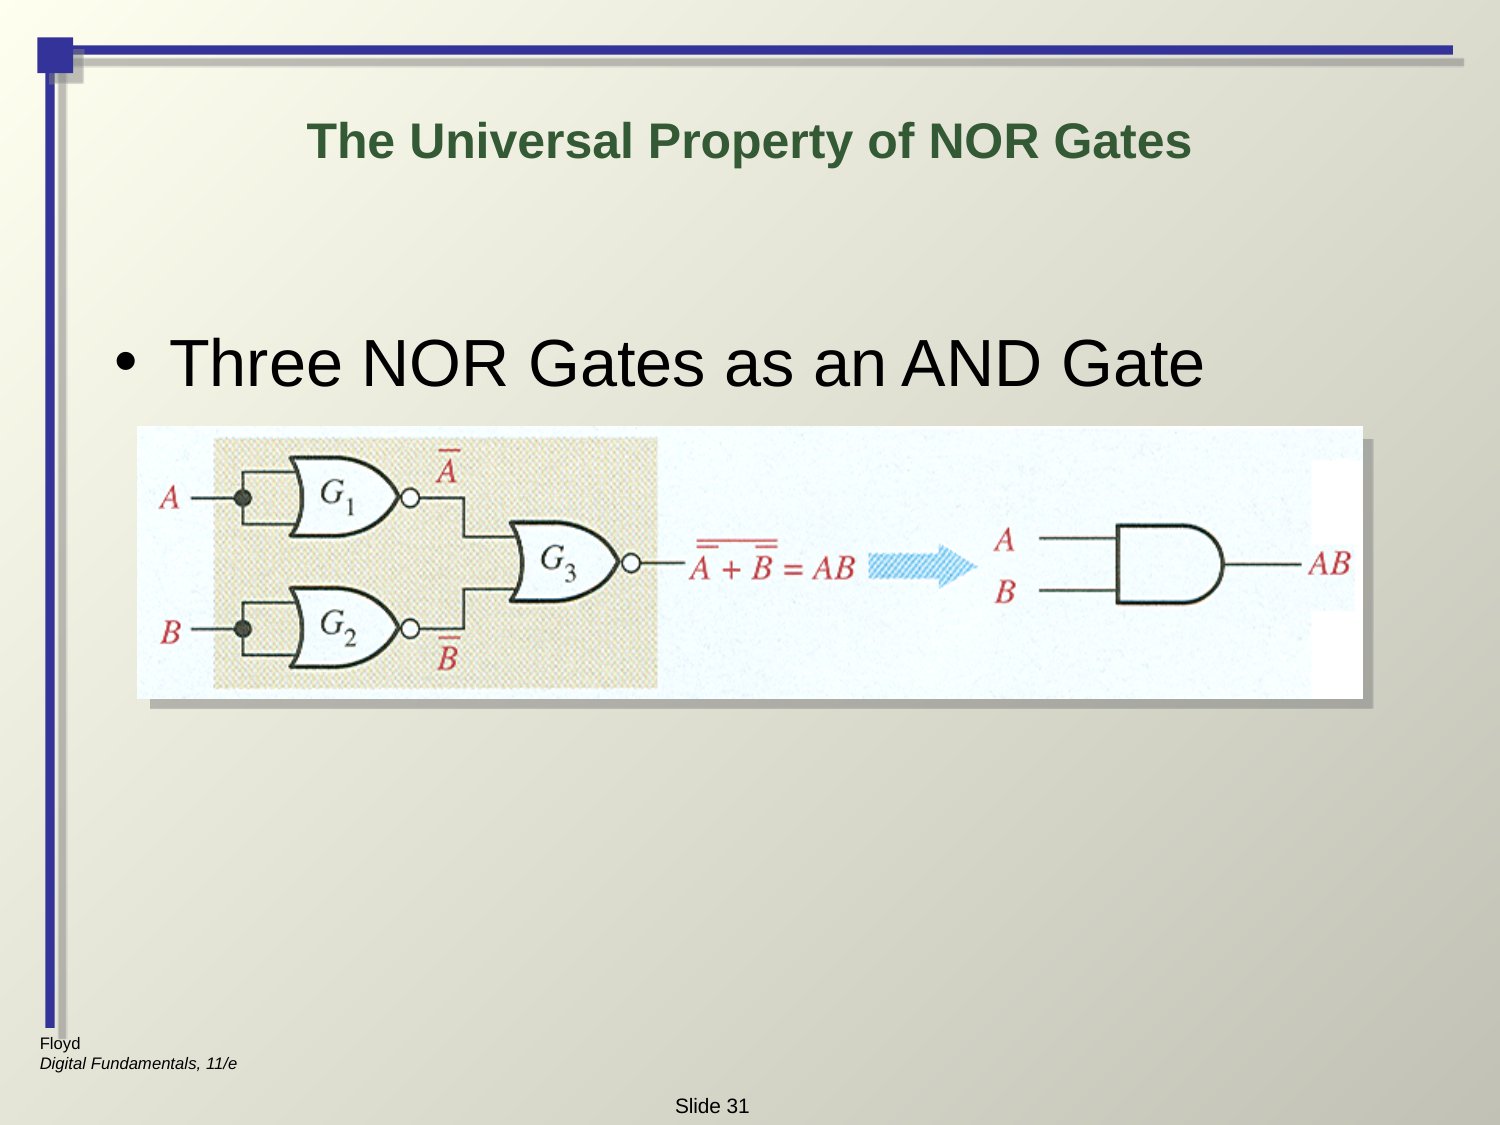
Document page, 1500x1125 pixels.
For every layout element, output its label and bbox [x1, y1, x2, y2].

text_box [37, 37, 1449, 1024]
picture [137, 426, 1363, 699]
